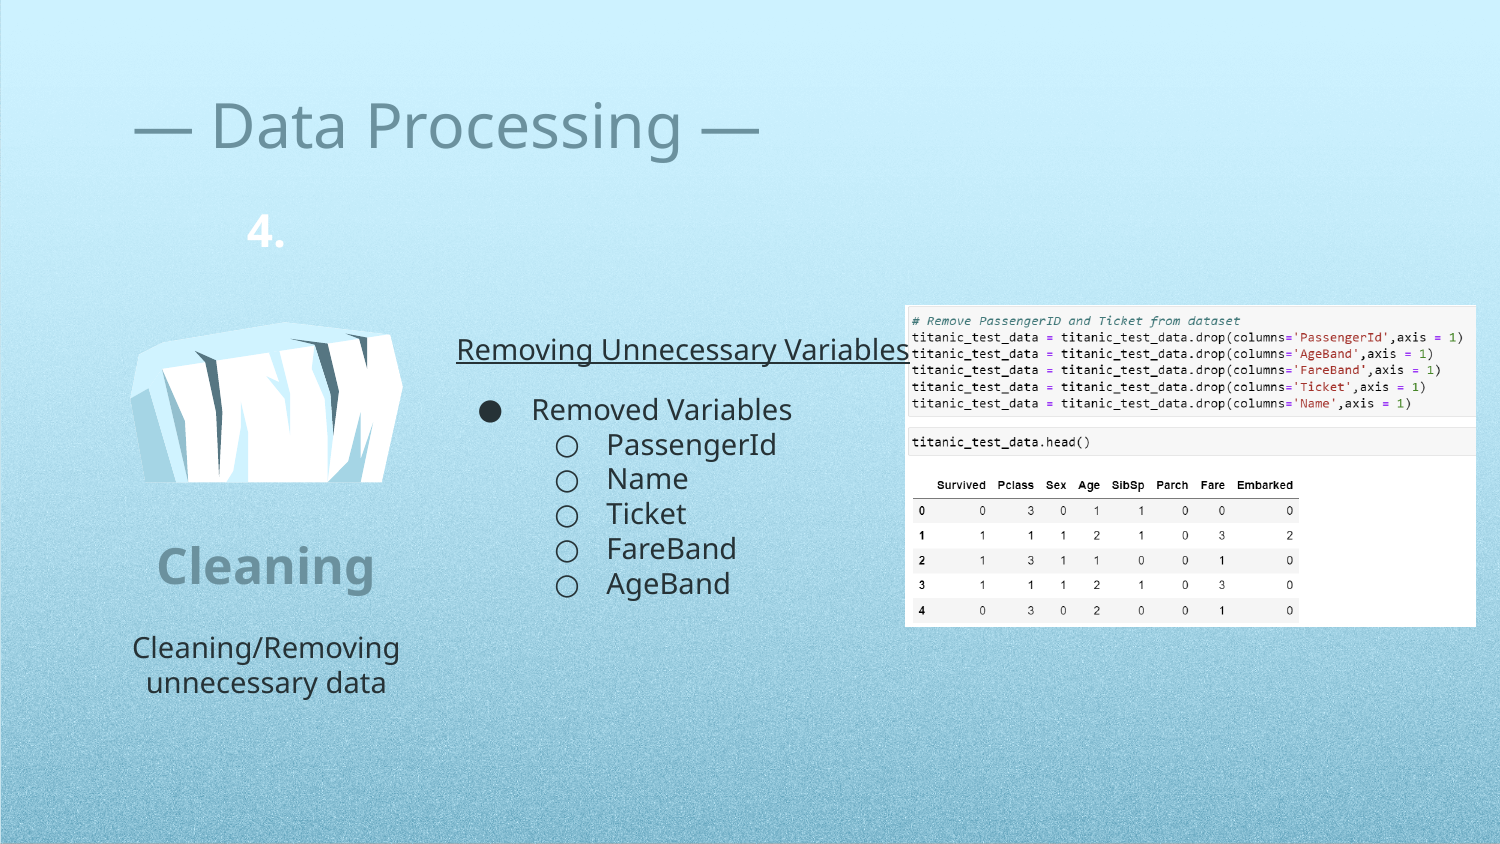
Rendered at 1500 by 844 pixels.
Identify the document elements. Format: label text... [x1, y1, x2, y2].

subtitle Cleaning/Removing unnecessary data [91, 608, 441, 720]
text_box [130, 322, 404, 483]
title Cleaning [137, 539, 396, 590]
picture [0, 0, 1500, 844]
title 4. [223, 206, 310, 253]
title — Data Processing — [116, 88, 1062, 159]
subtitle Removing Unnecessary Variables Removed Variables PassengerId Name Ticket FareBand AgeBand [441, 206, 950, 725]
